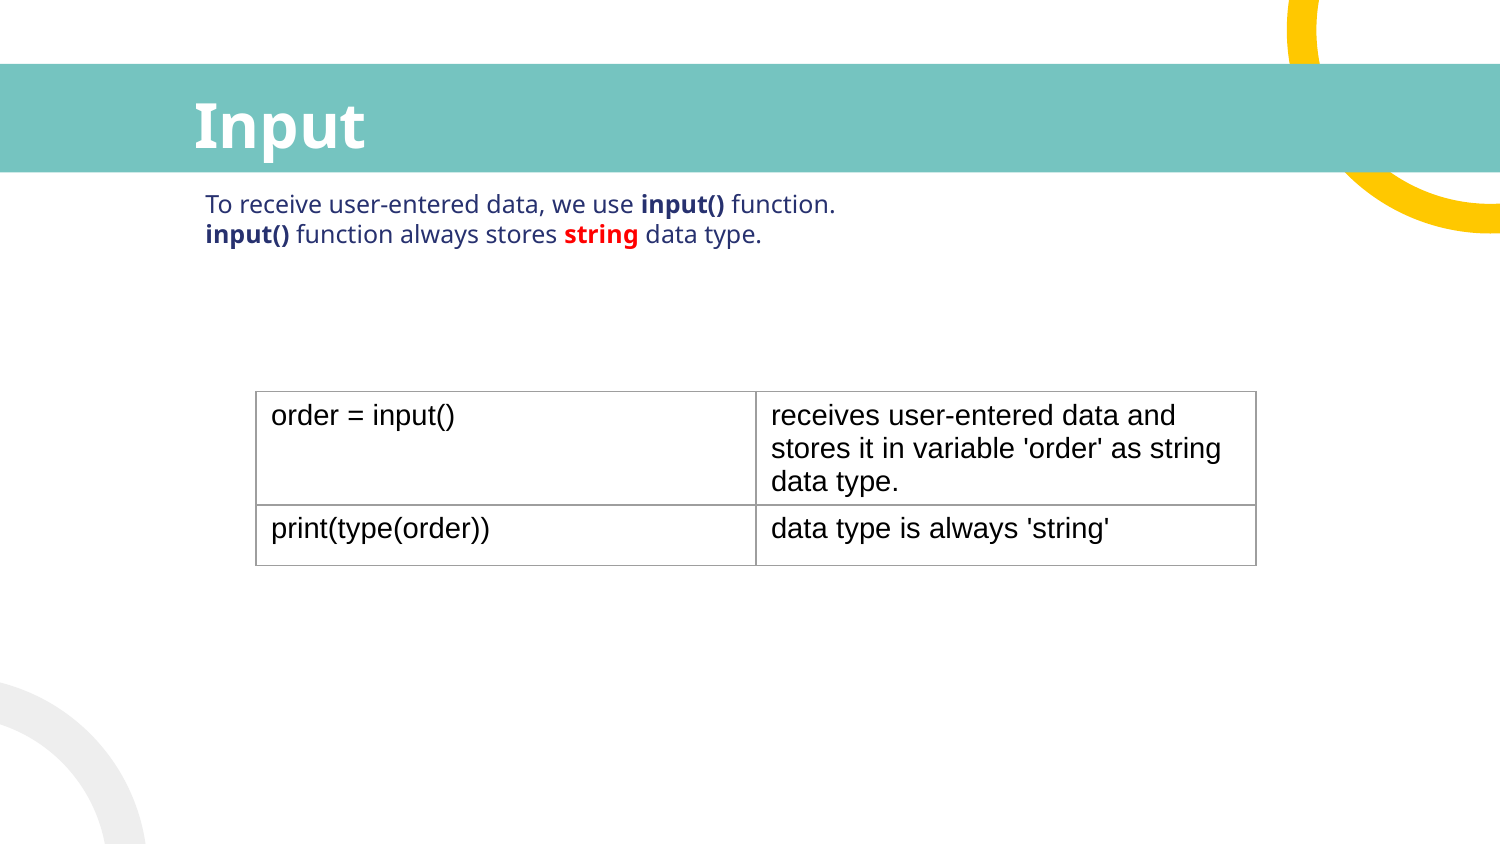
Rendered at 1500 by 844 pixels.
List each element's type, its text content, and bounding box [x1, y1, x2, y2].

title Input [179, 71, 1449, 166]
subtitle To receive user-entered data, we use input() function. input() function always stores string data type. [115, 173, 1385, 422]
table_header receives user-entered data and stores it in variable 'order' as string data type. [757, 392, 1255, 504]
table_header order = input() [257, 392, 755, 504]
table_cell data type is always 'string' [757, 506, 1255, 565]
table_cell print(type(order)) [257, 506, 755, 565]
